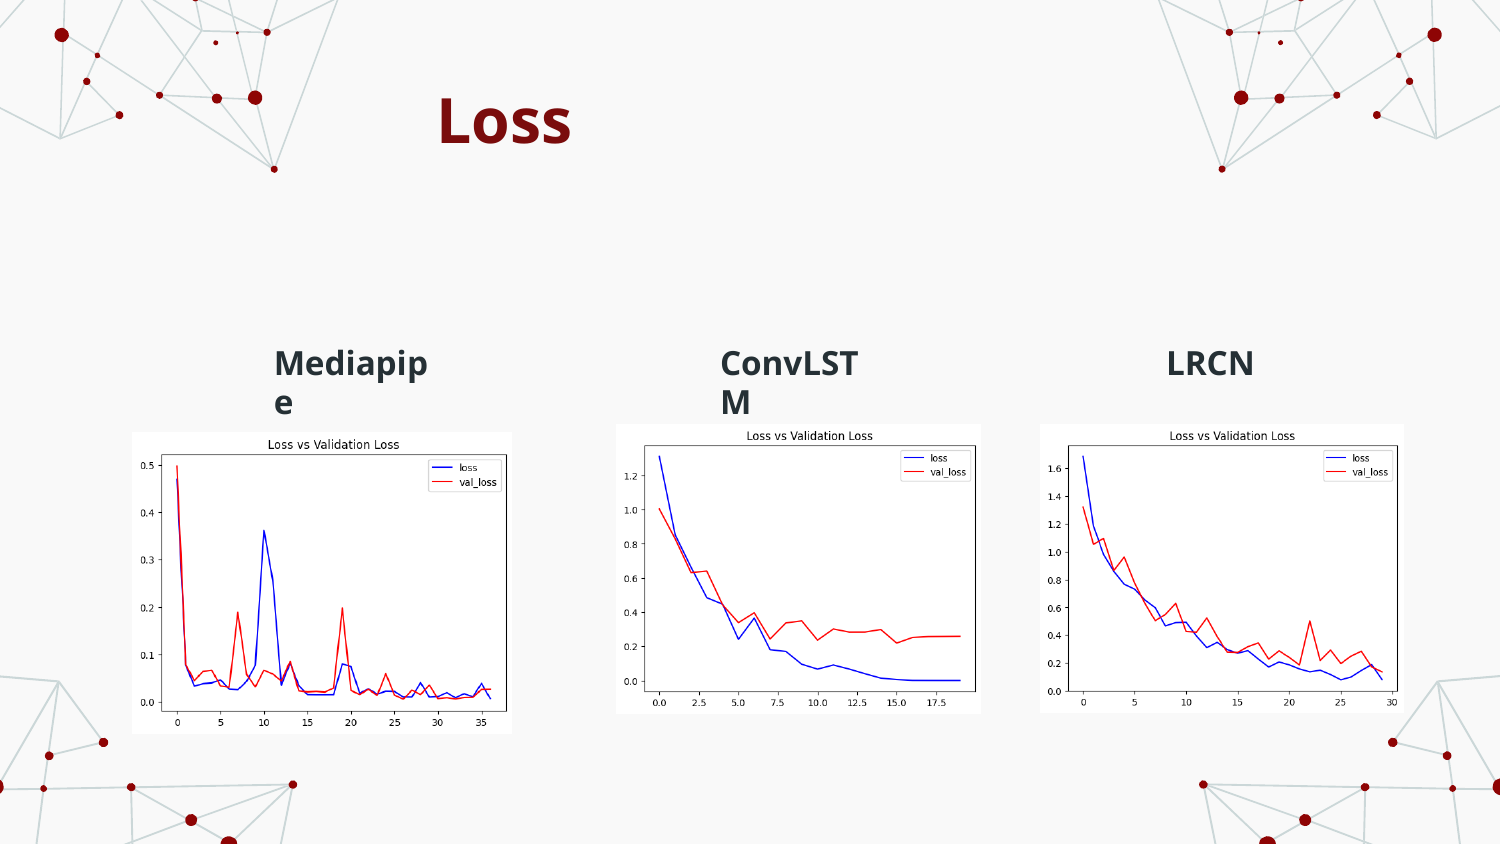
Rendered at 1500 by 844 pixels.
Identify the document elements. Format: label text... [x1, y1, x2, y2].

title Loss [421, 66, 1110, 153]
picture [132, 432, 512, 735]
picture [1039, 424, 1404, 713]
picture [616, 423, 981, 714]
text_box ConvLSTM [629, 326, 901, 422]
text_box LRCN [1076, 326, 1347, 397]
text_box Mediapipe [183, 326, 455, 431]
